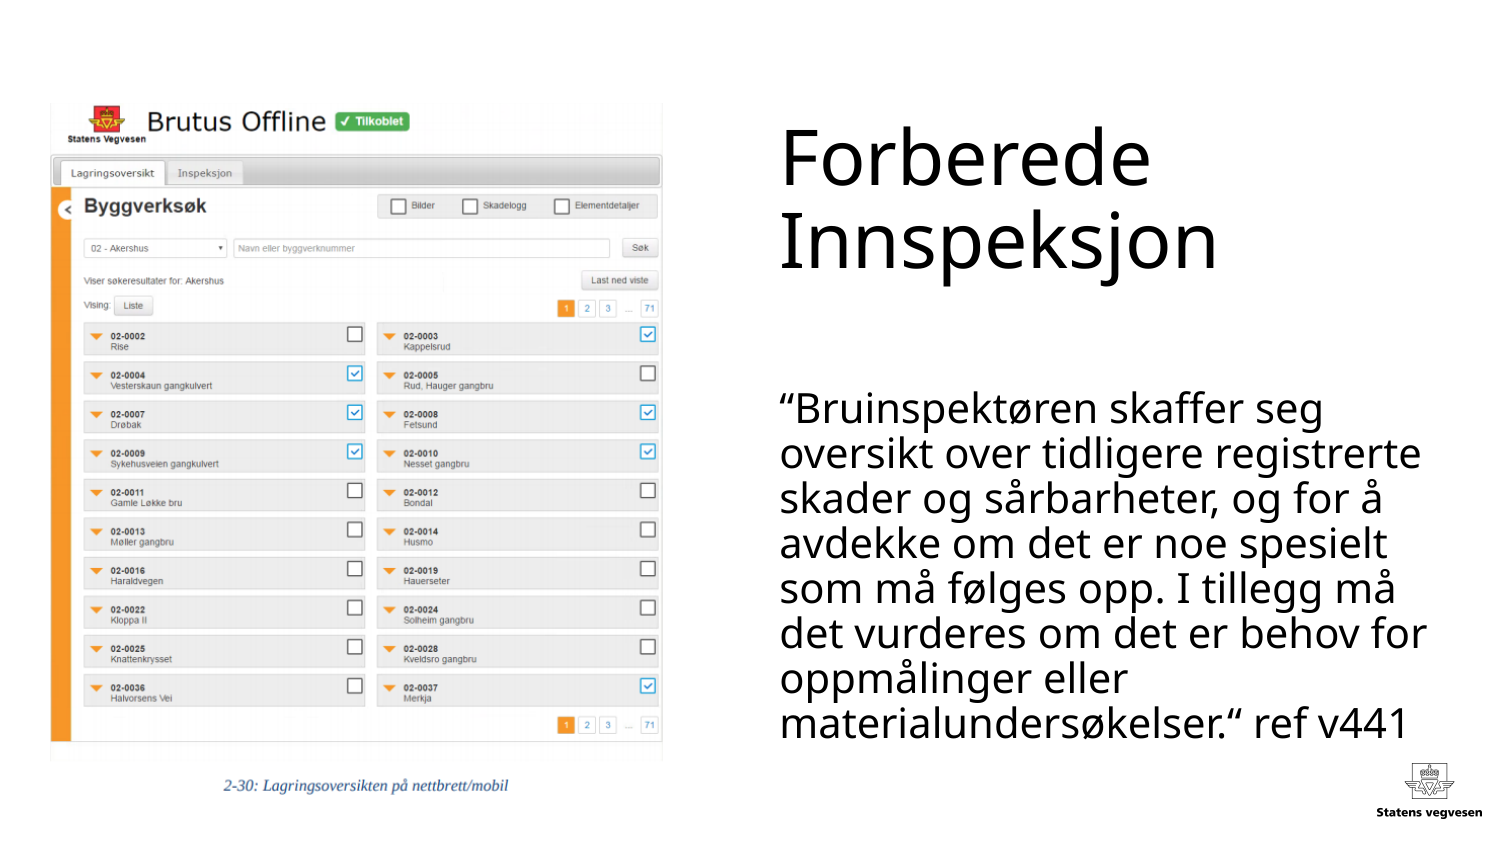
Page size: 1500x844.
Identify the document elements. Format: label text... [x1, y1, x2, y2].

text_box Forberede Innspeksjon “Bruinspektøren skaffer seg oversikt over tidligere registrerte skader og sårbarheter, og for å avdekke om det er noe spesielt som må følges opp. I tillegg må det vurderes om det er behov for oppmålinger eller materialundersøkelser.“ ref v441 [737, 103, 1474, 837]
picture [1376, 763, 1482, 820]
picture [42, 103, 676, 800]
